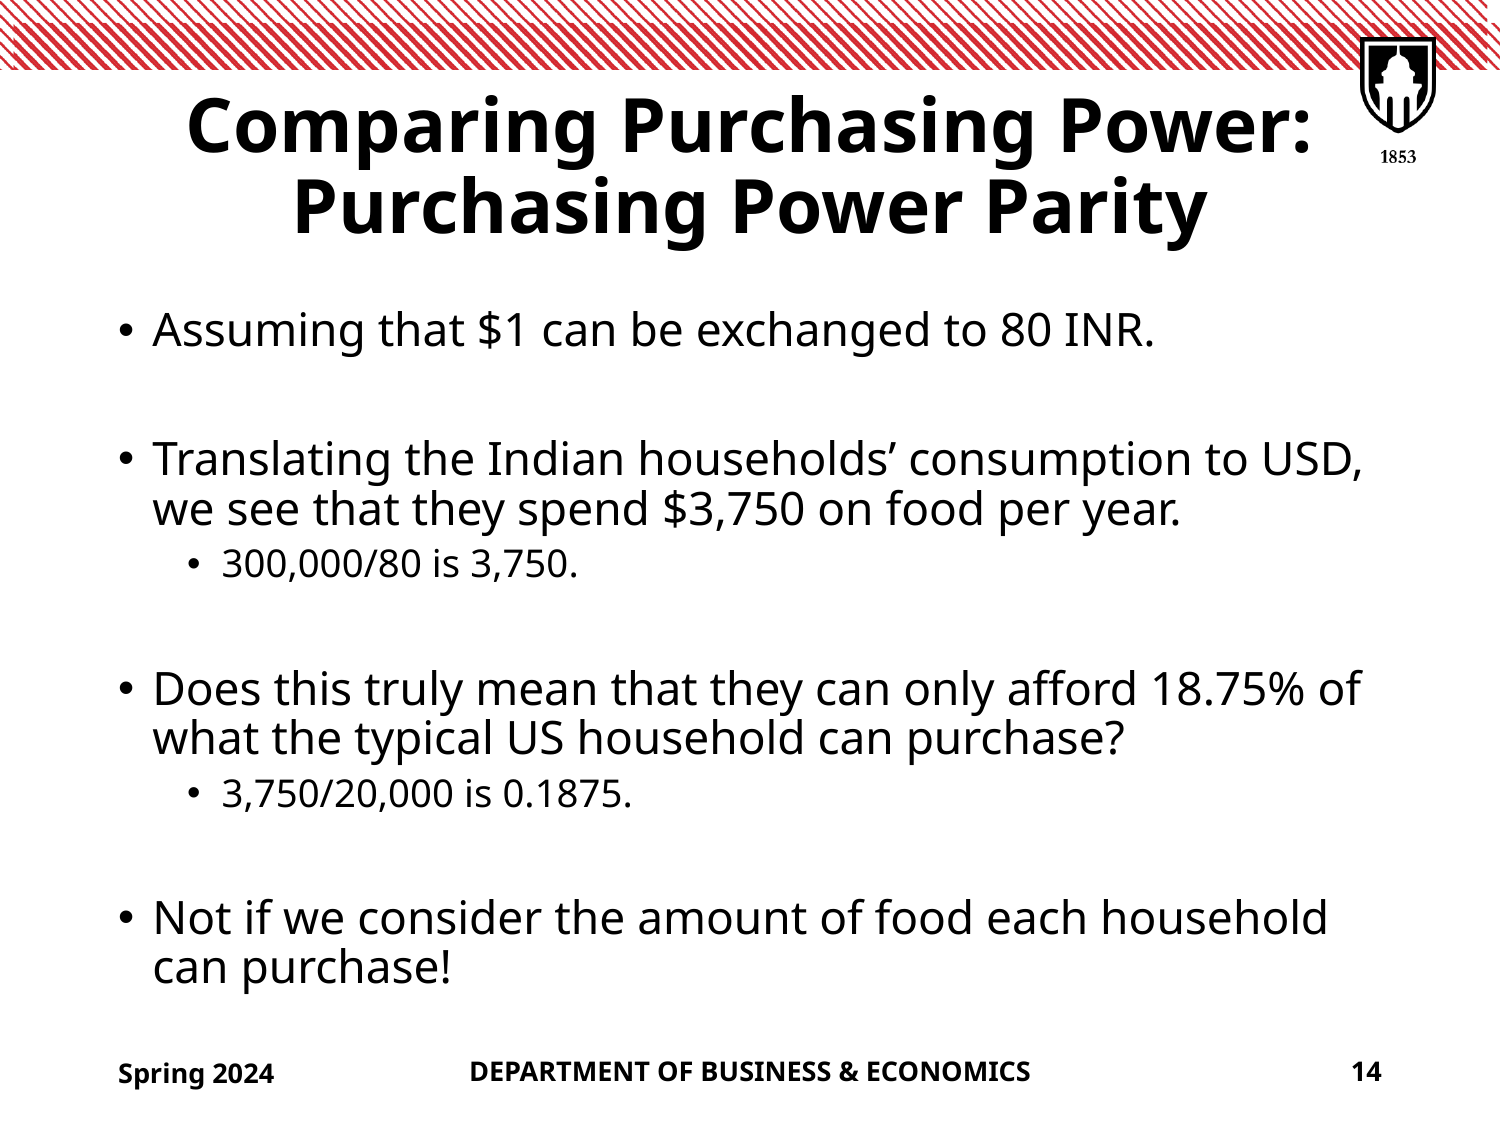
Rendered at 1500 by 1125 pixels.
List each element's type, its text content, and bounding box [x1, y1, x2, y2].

list Assuming that $1 can be exchanged to 80 INR. Translating the Indian households’ consumption to USD, we see that they spend $3,750 on food per year. 300,000/80 is 3,750. Does this truly mean that they can only afford 18.75% of what the typical US household can purchase? 3,750/20,000 is 0.1875. Not if we consider the amount of food each household can purchase! [103, 299, 1397, 1014]
footer DEPARTMENT OF BUSINESS & ECONOMICS [277, 1042, 1059, 1103]
picture [0, 0, 1500, 163]
title Comparing Purchasing Power: Purchasing Power Parity [103, 59, 1397, 278]
slide_number Spring 2024 [103, 1042, 277, 1103]
slide_number 14 [1059, 1042, 1397, 1103]
